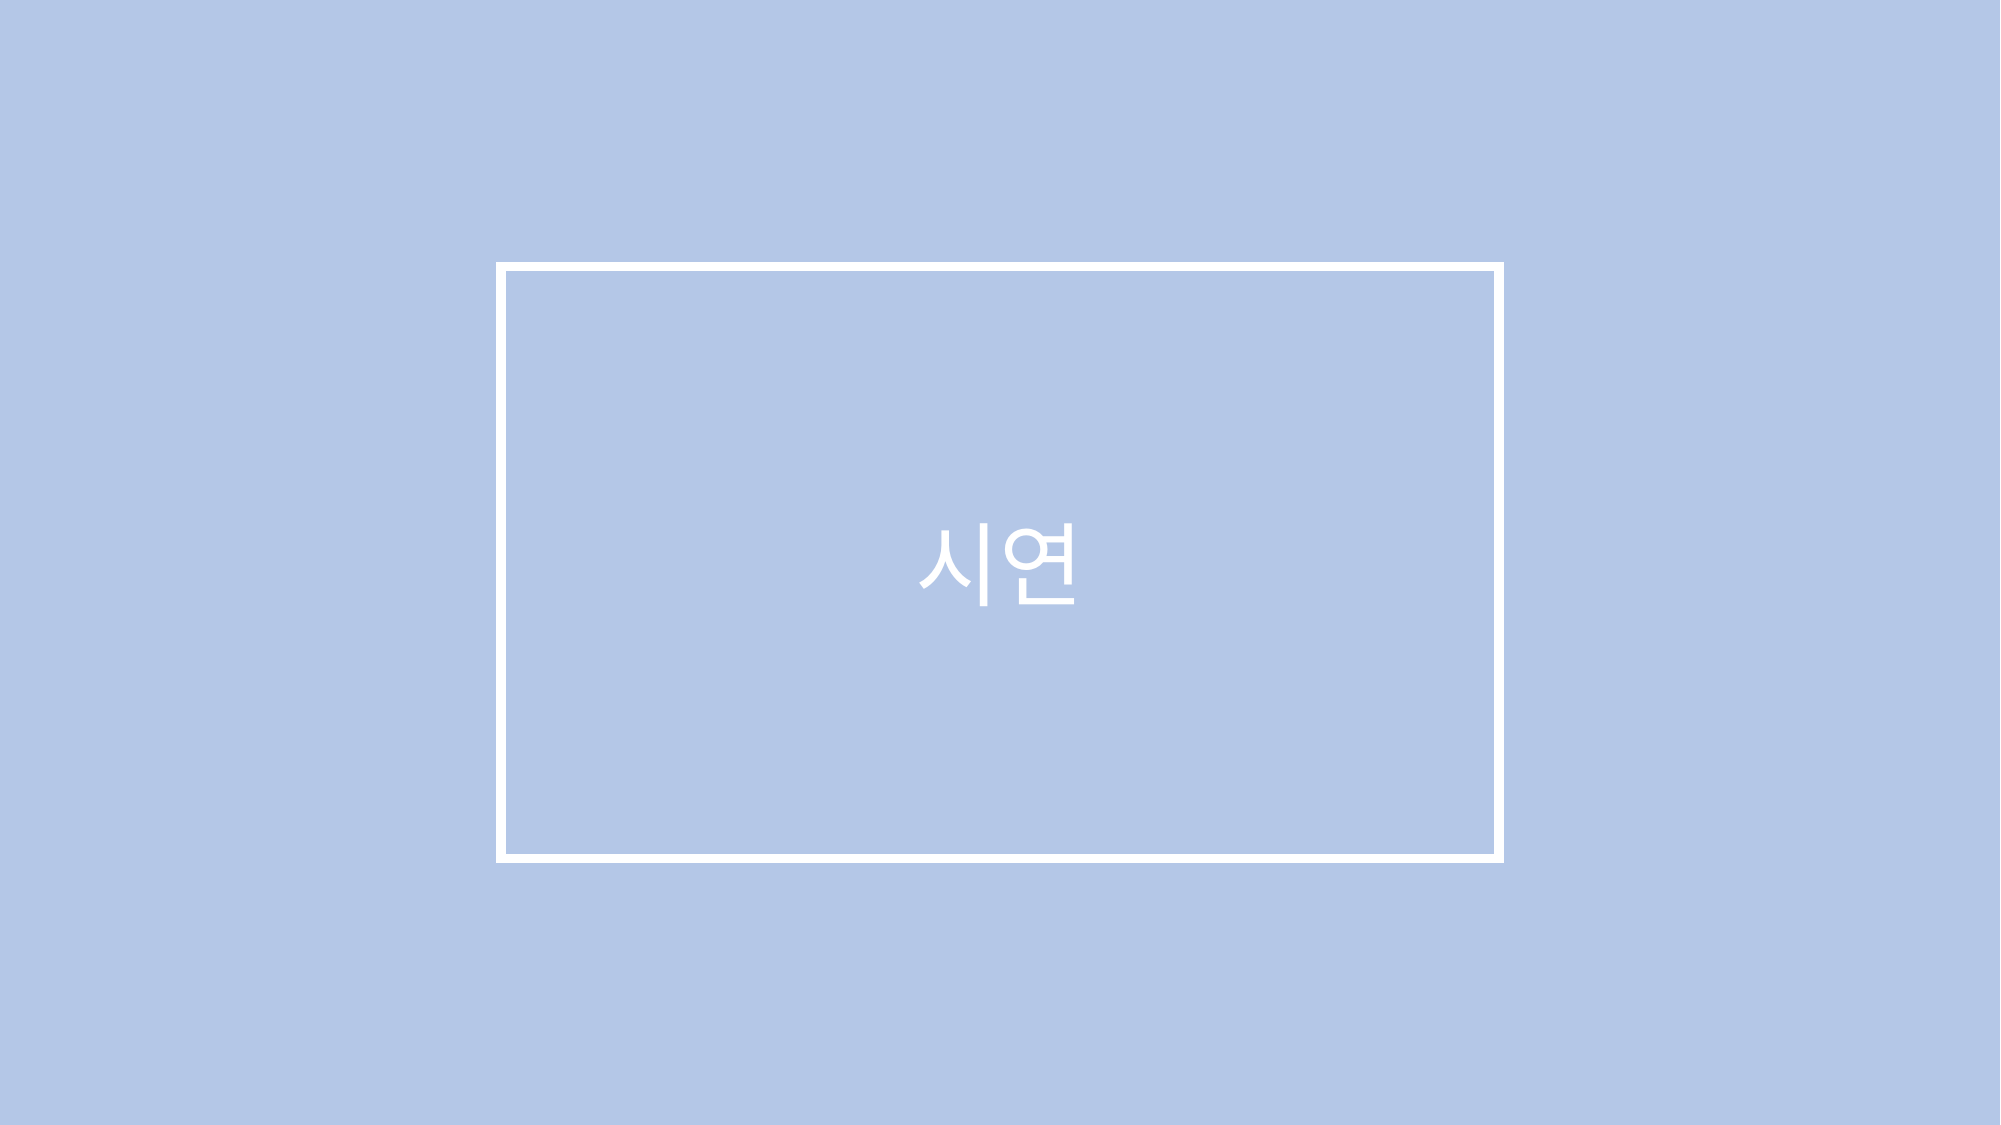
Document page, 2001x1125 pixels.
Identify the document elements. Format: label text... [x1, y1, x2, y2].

text_box 시연 [500, 265, 1500, 859]
text_box [0, 0, 2000, 1125]
